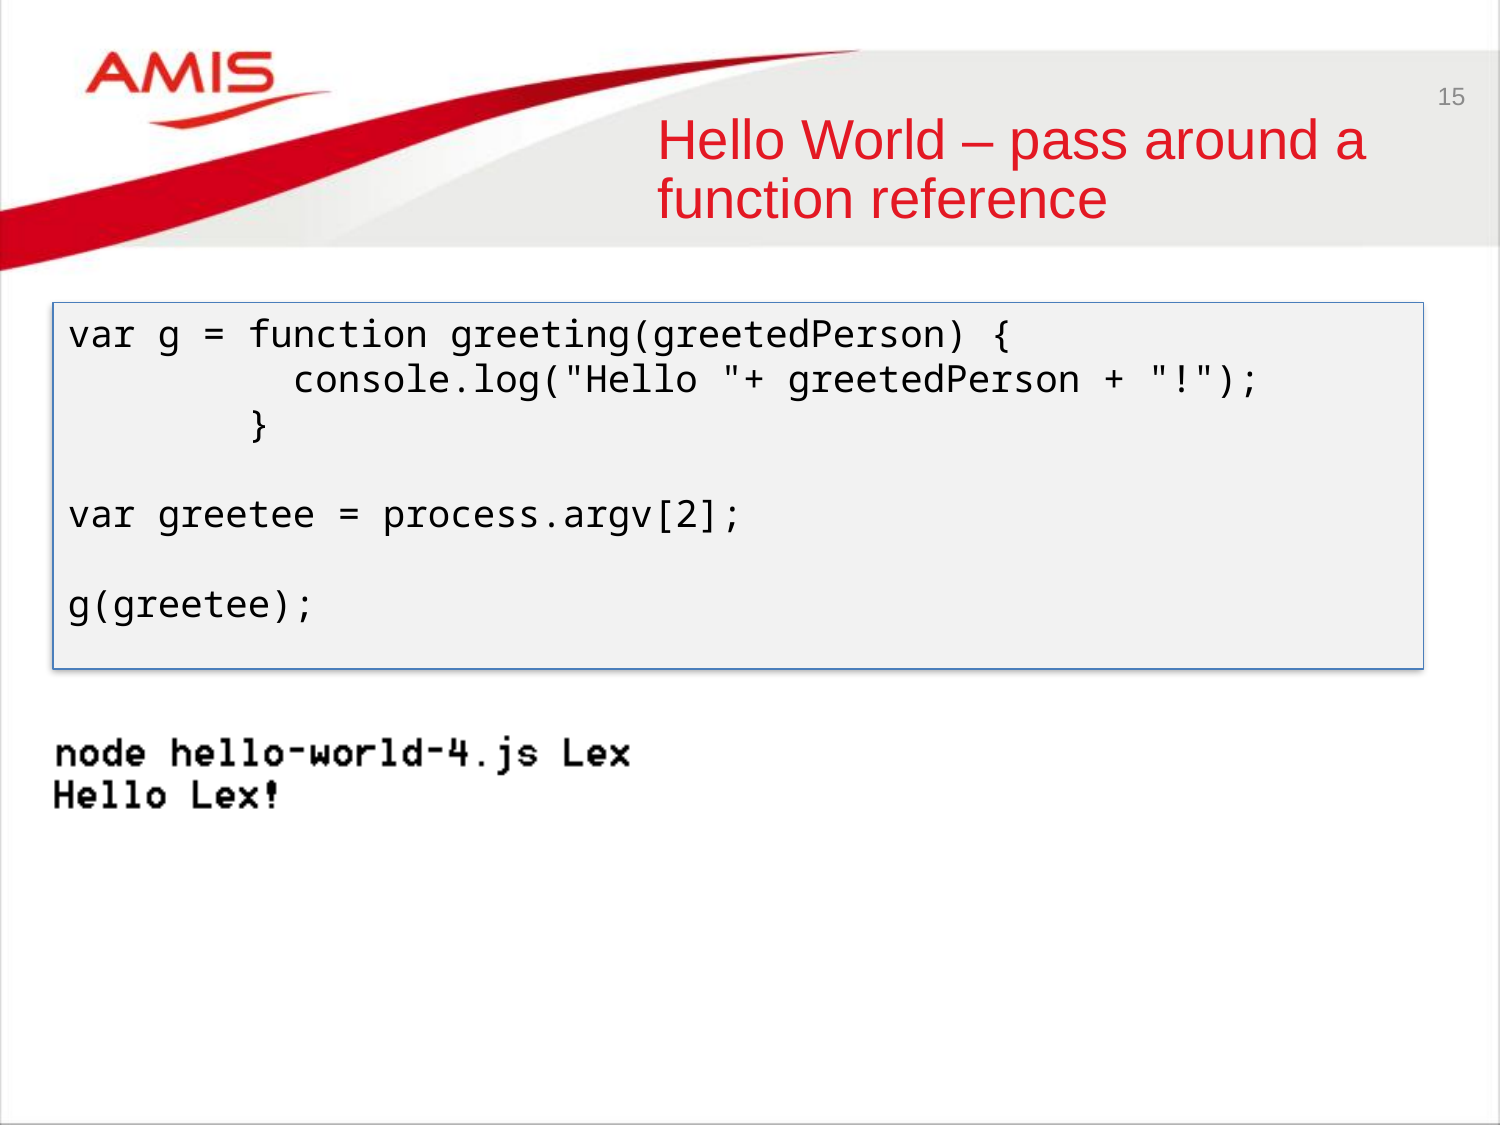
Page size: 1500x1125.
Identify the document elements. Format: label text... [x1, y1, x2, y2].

picture [0, 0, 1500, 1125]
text_box [52, 302, 1424, 670]
title Hello World – pass around a function reference [657, 90, 1447, 253]
slide_number 15 [1328, 54, 1481, 138]
text_box var g = function greeting(greetedPerson) { console.log("Hello "+ greetedPerson + "!"); } var greetee = process.argv[2]; g(greetee); [53, 302, 1447, 633]
